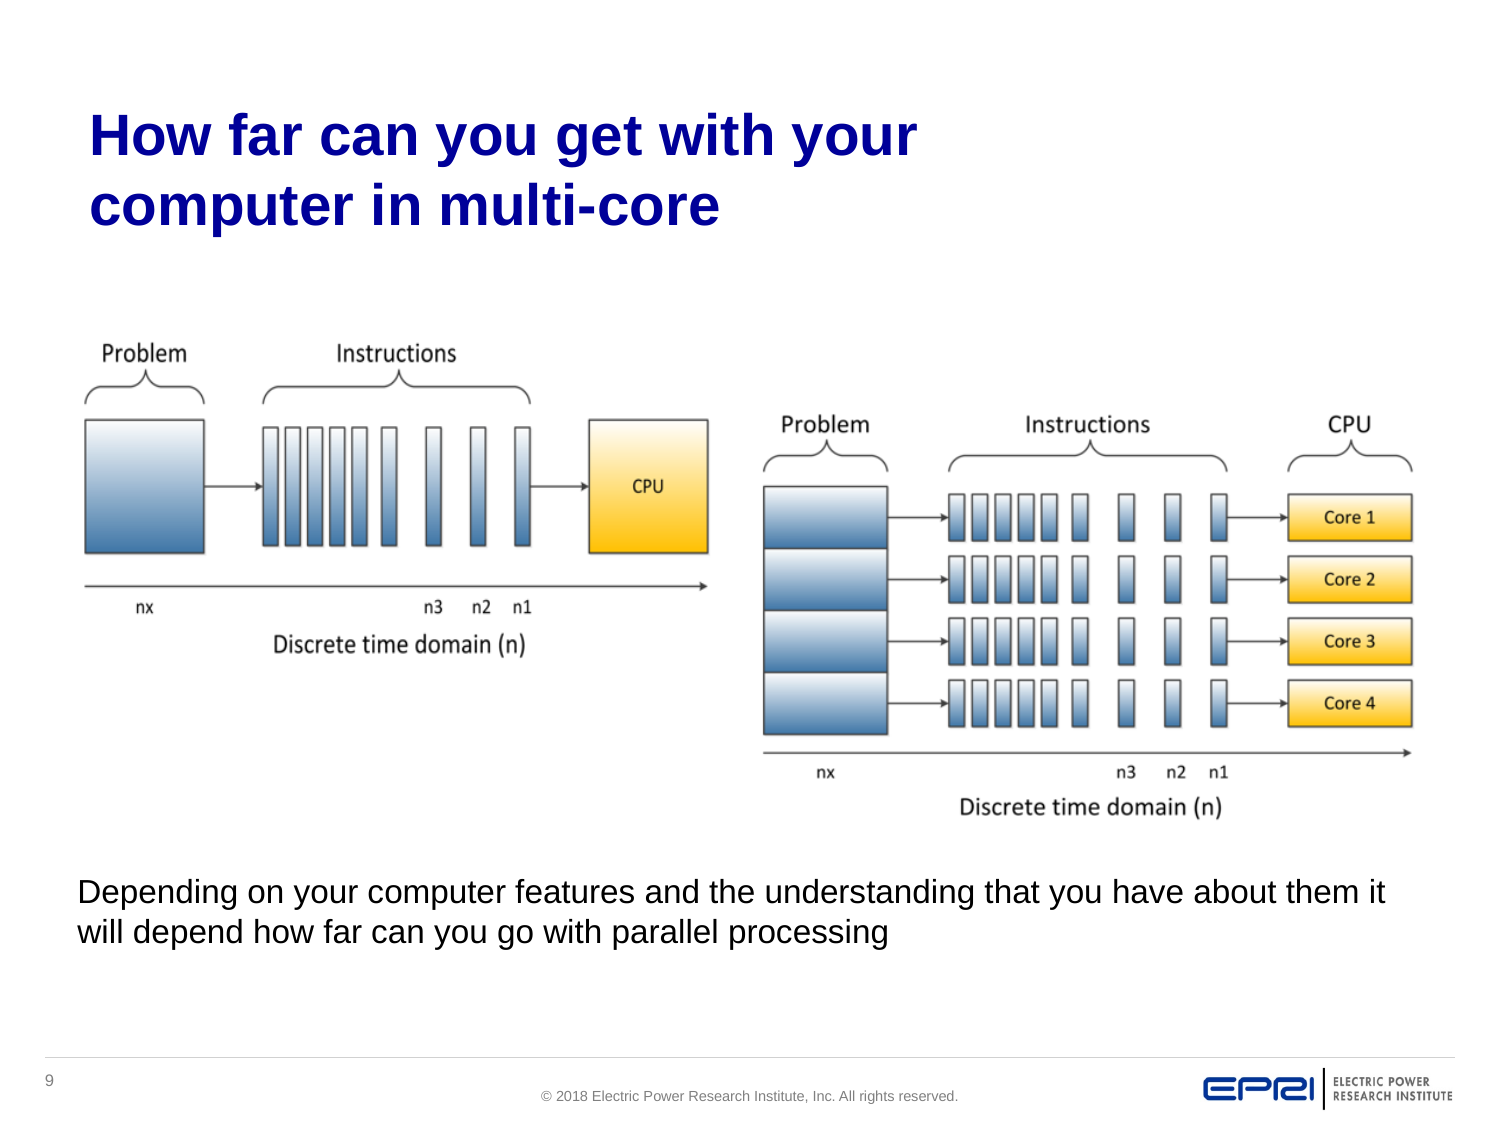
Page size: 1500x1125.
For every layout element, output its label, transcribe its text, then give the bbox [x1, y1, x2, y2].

picture [1200, 1064, 1455, 1113]
list Depending on your computer features and the understanding that you have about them it will depend how far can you go with parallel processing [62, 862, 1437, 1000]
picture [749, 399, 1425, 824]
picture [74, 331, 723, 663]
title How far can you get with your computer in multi-core [74, 89, 1425, 278]
